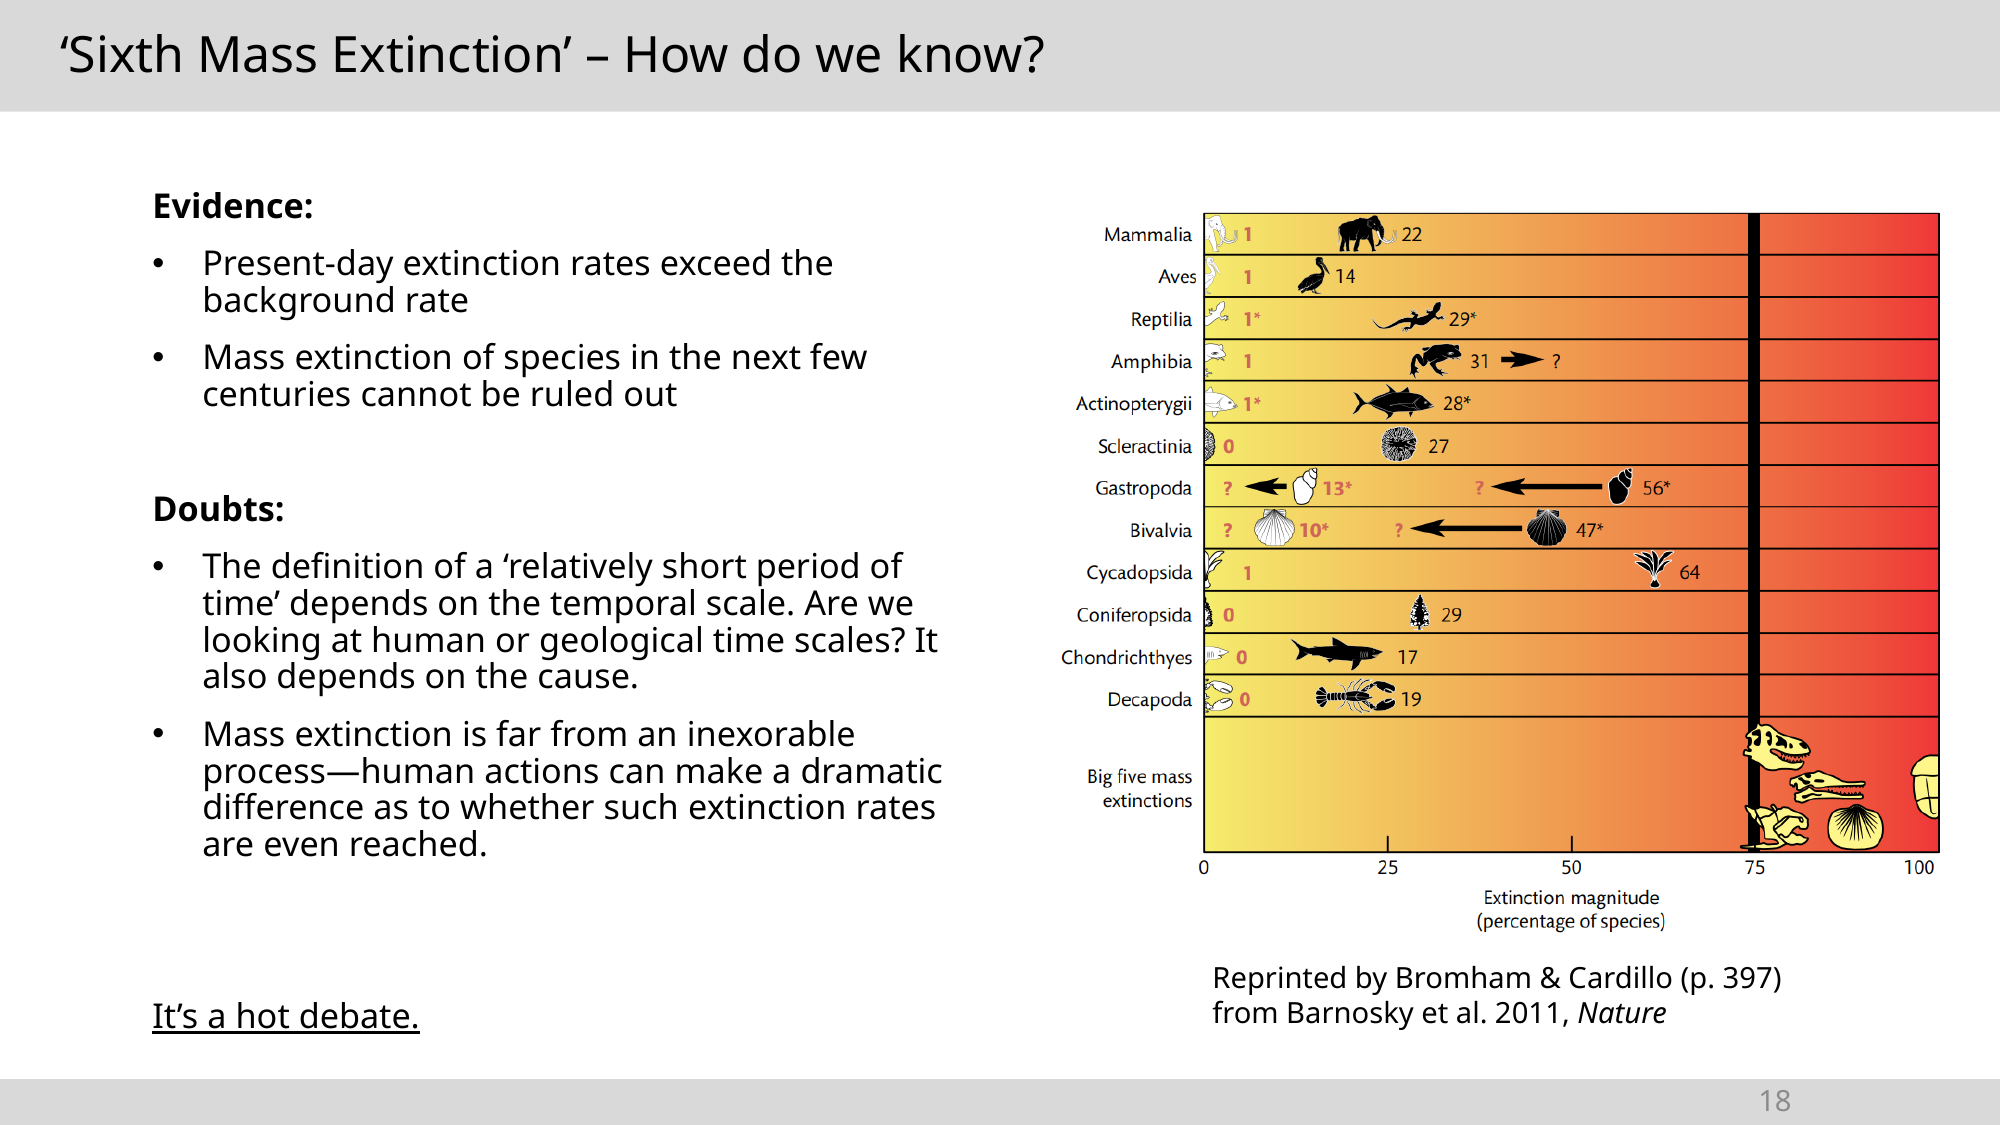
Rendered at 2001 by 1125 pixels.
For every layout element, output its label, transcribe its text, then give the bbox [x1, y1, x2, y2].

text_box Reprinted by Bromham & Cardillo (p. 397) from Barnosky et al. 2011, Nature [1197, 951, 1801, 1037]
footer [0, 1079, 1550, 1125]
title ‘Sixth Mass Extinction’ – How do we know? [0, 0, 2000, 112]
picture [1044, 201, 1954, 940]
slide_number 18 [1550, 1079, 2000, 1125]
list Evidence: Present-day extinction rates exceed the background rate Mass extinction of species in the next few centuries cannot be ruled out Doubts: The definition of a ‘relatively short period of time’ depends on the temporal scale. Are we looking at human or geological time scales? It also depends on the cause. Mass extinction is far from an inexorable process—human actions can make a dramatic difference as to whether such extinction rates are even reached. It’s a hot debate. [137, 181, 968, 1047]
